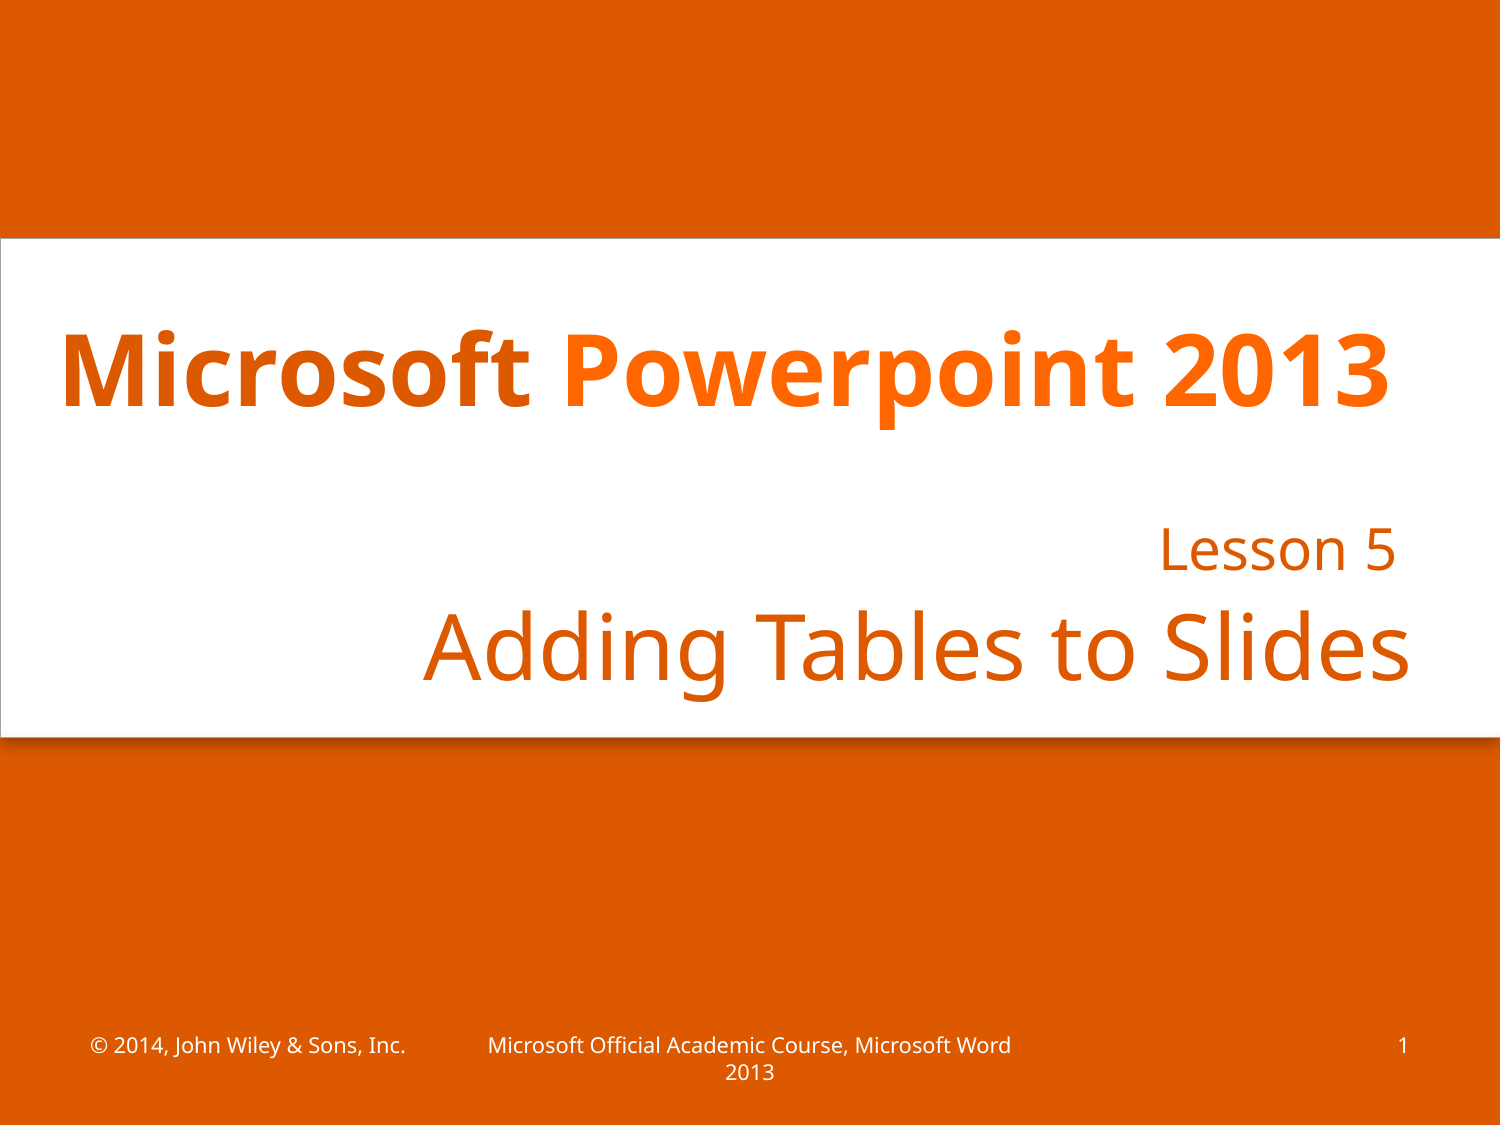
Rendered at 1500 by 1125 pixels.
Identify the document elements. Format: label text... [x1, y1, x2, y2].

text_box [0, 235, 1500, 741]
text_box [65, 247, 1435, 728]
text_box Microsoft Powerpoint 2013 [24, 299, 1425, 448]
slide_number © 2014, John Wiley & Sons, Inc. [74, 1024, 426, 1103]
slide_number 1 [1074, 1024, 1426, 1103]
title Adding Tables to Slides [20, 558, 1422, 707]
list Lesson 5 [50, 512, 1413, 588]
footer Microsoft Official Academic Course, Microsoft Word 2013 [449, 1024, 1051, 1103]
